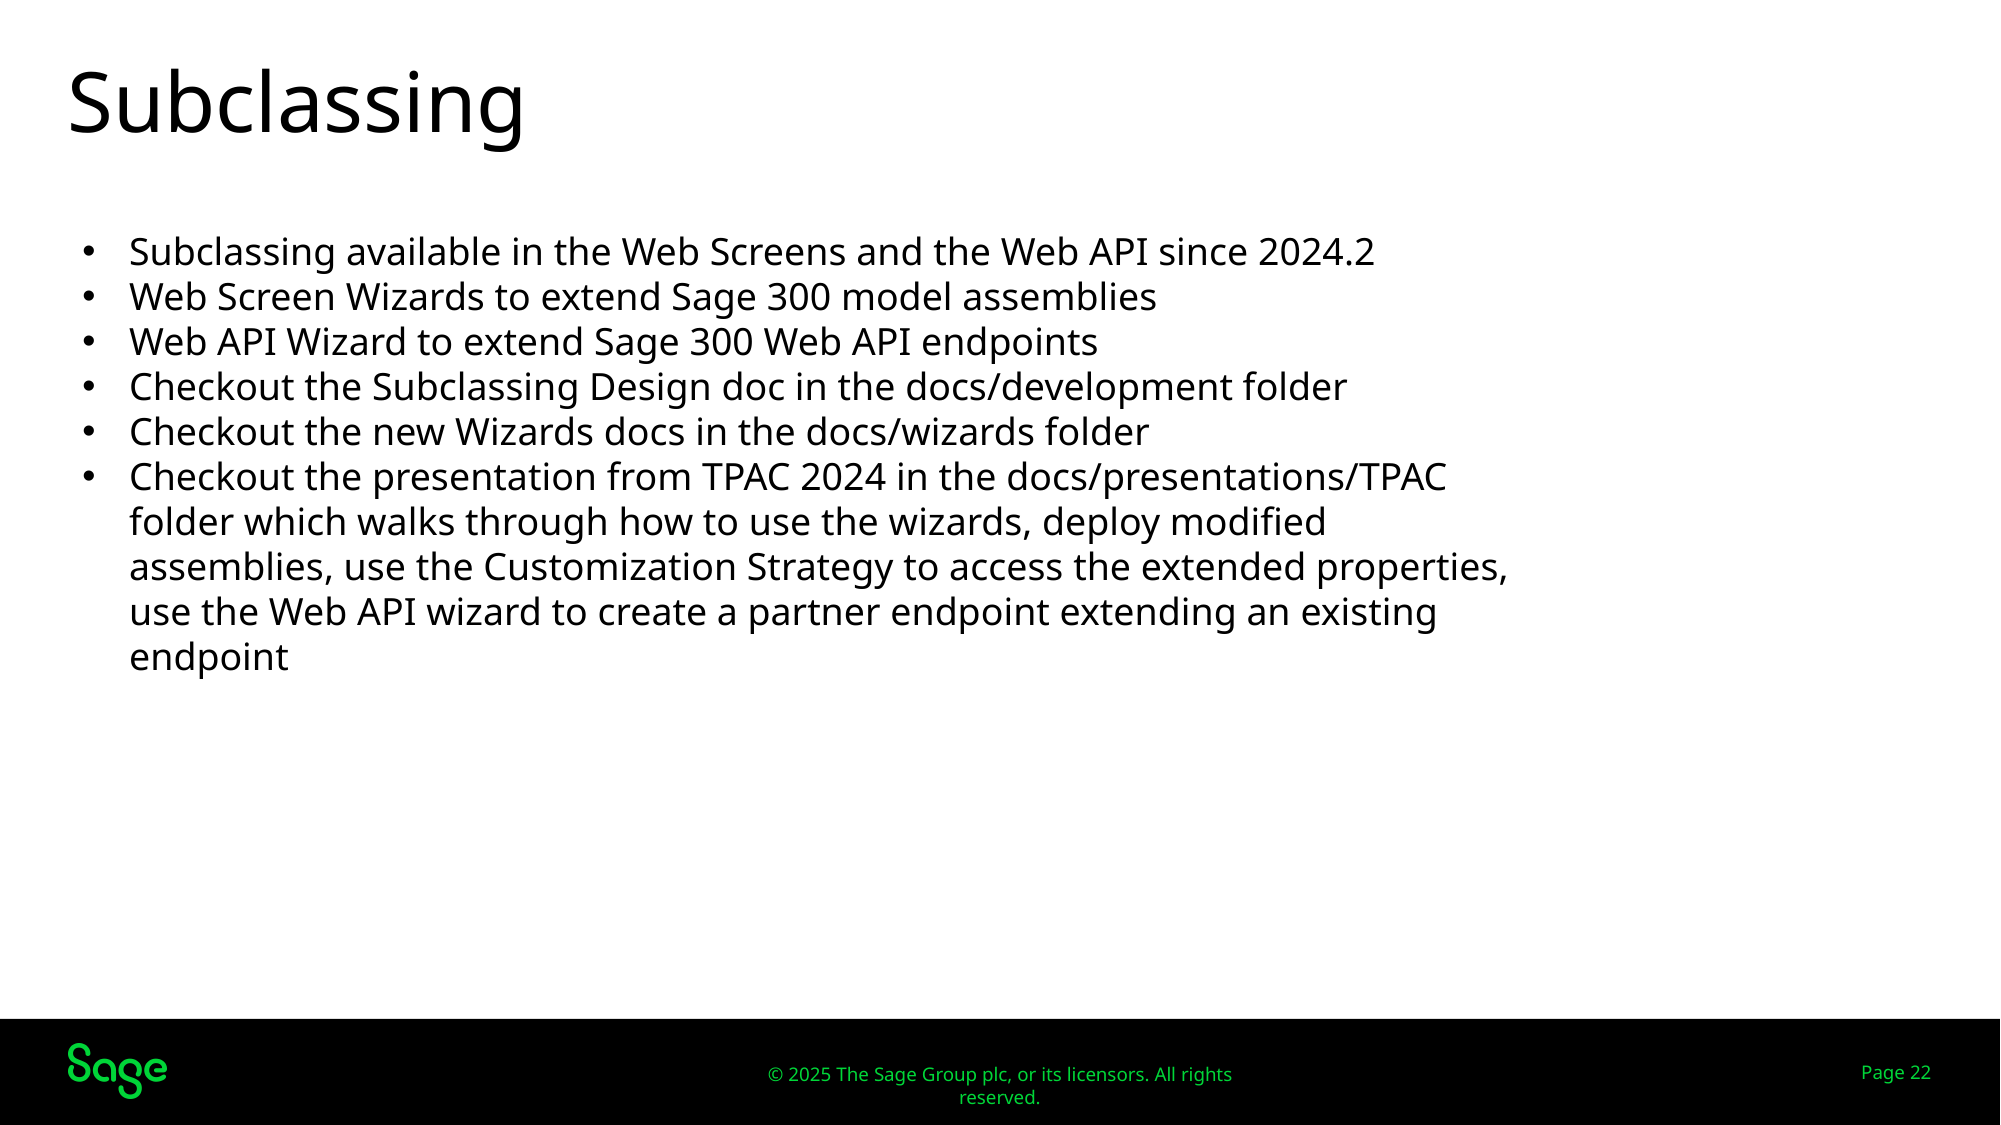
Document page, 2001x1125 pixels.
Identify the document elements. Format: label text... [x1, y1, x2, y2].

slide_number Page 22 [1809, 1043, 1947, 1104]
title Subclassing [67, 49, 1930, 147]
picture [68, 1043, 167, 1099]
text_box Subclassing available in the Web Screens and the Web API since 2024.2 Web Screen Wizards to extend Sage 300 model assemblies Web API Wizard to extend Sage 300 Web API endpoints Checkout the Subclassing Design doc in the docs/development folder Checkout the new Wizards docs in the docs/wizards folder Checkout the presentation from TPAC 2024 in the docs/presentations/TPAC folder which walks through how to use the wizards, deploy modified assemblies, use the Customization Strategy to access the extended properties, use the Web API wizard to create a partner endpoint extending an existing endpoint [67, 220, 1527, 686]
